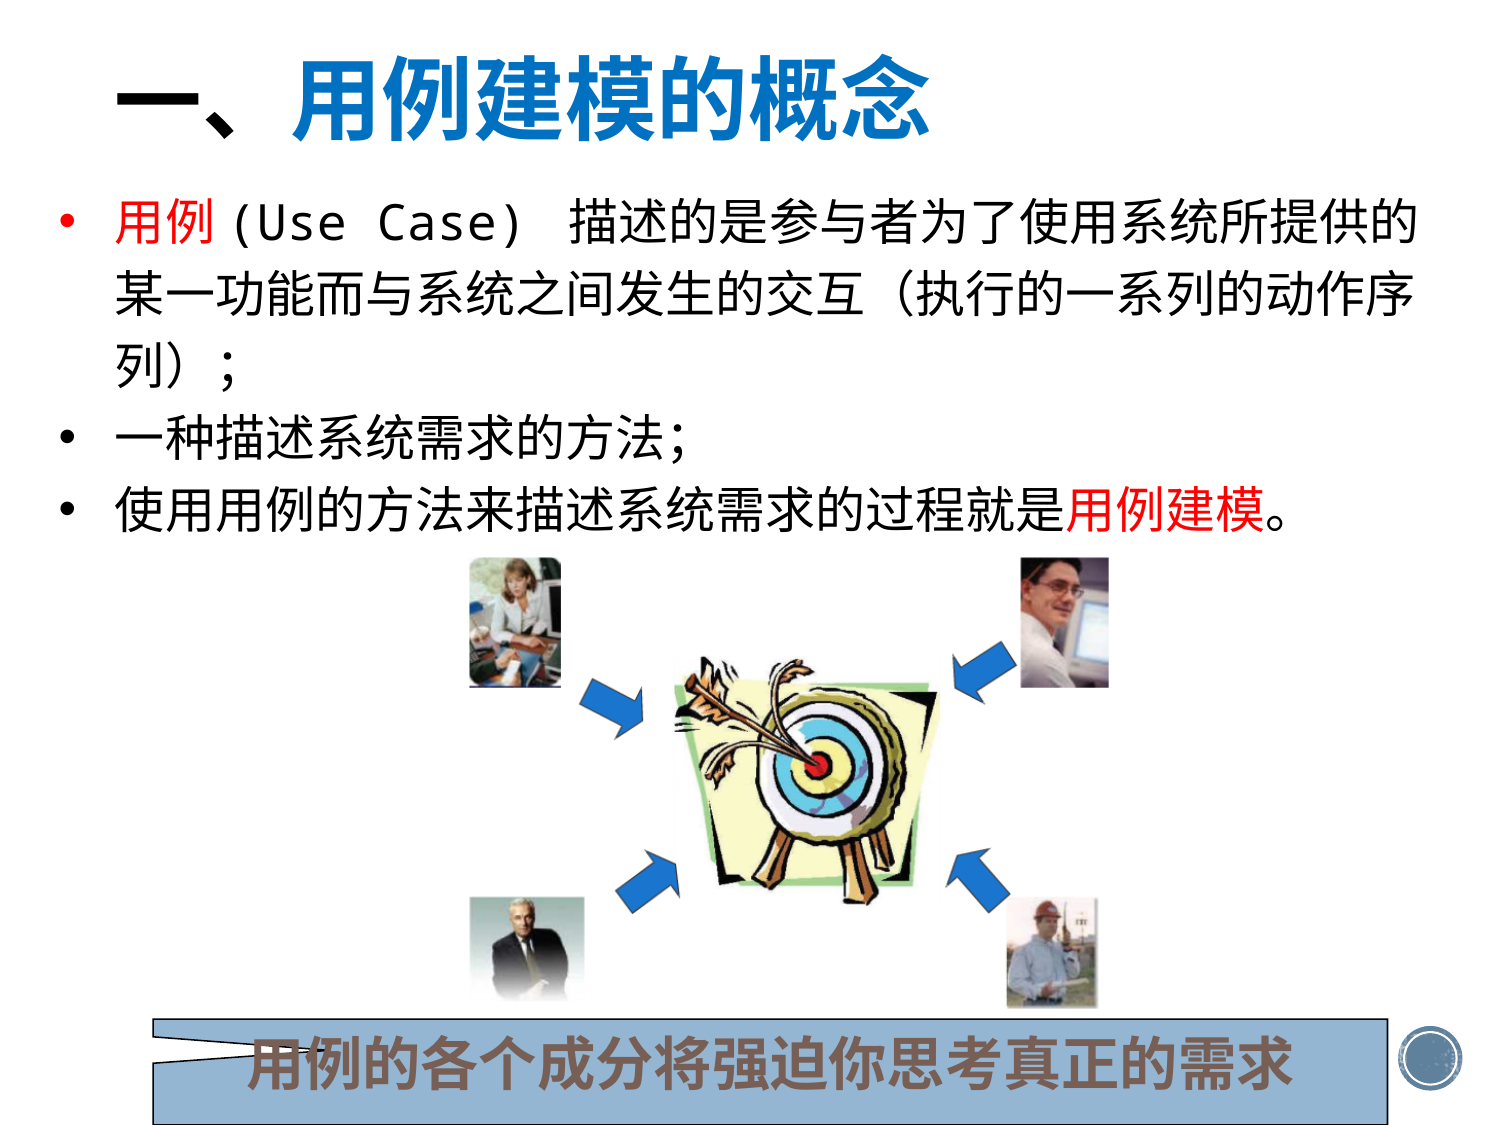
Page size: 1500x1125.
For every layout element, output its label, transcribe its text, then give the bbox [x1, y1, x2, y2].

picture [452, 554, 1121, 1019]
text_box 一、用例建模的概念 [99, 45, 1375, 163]
text_box 用例(Use Case) 描述的是参与者为了使用系统所提供的某一功能而与系统之间发生的交互（执行的一系列的动作序列）； 一种描述系统需求的方法； 使用用例的方法来描述系统需求的过程就是用例建模。 [43, 171, 1437, 514]
text_box 用例的各个成分将强迫你思考真正的需求 [153, 1019, 1388, 1125]
